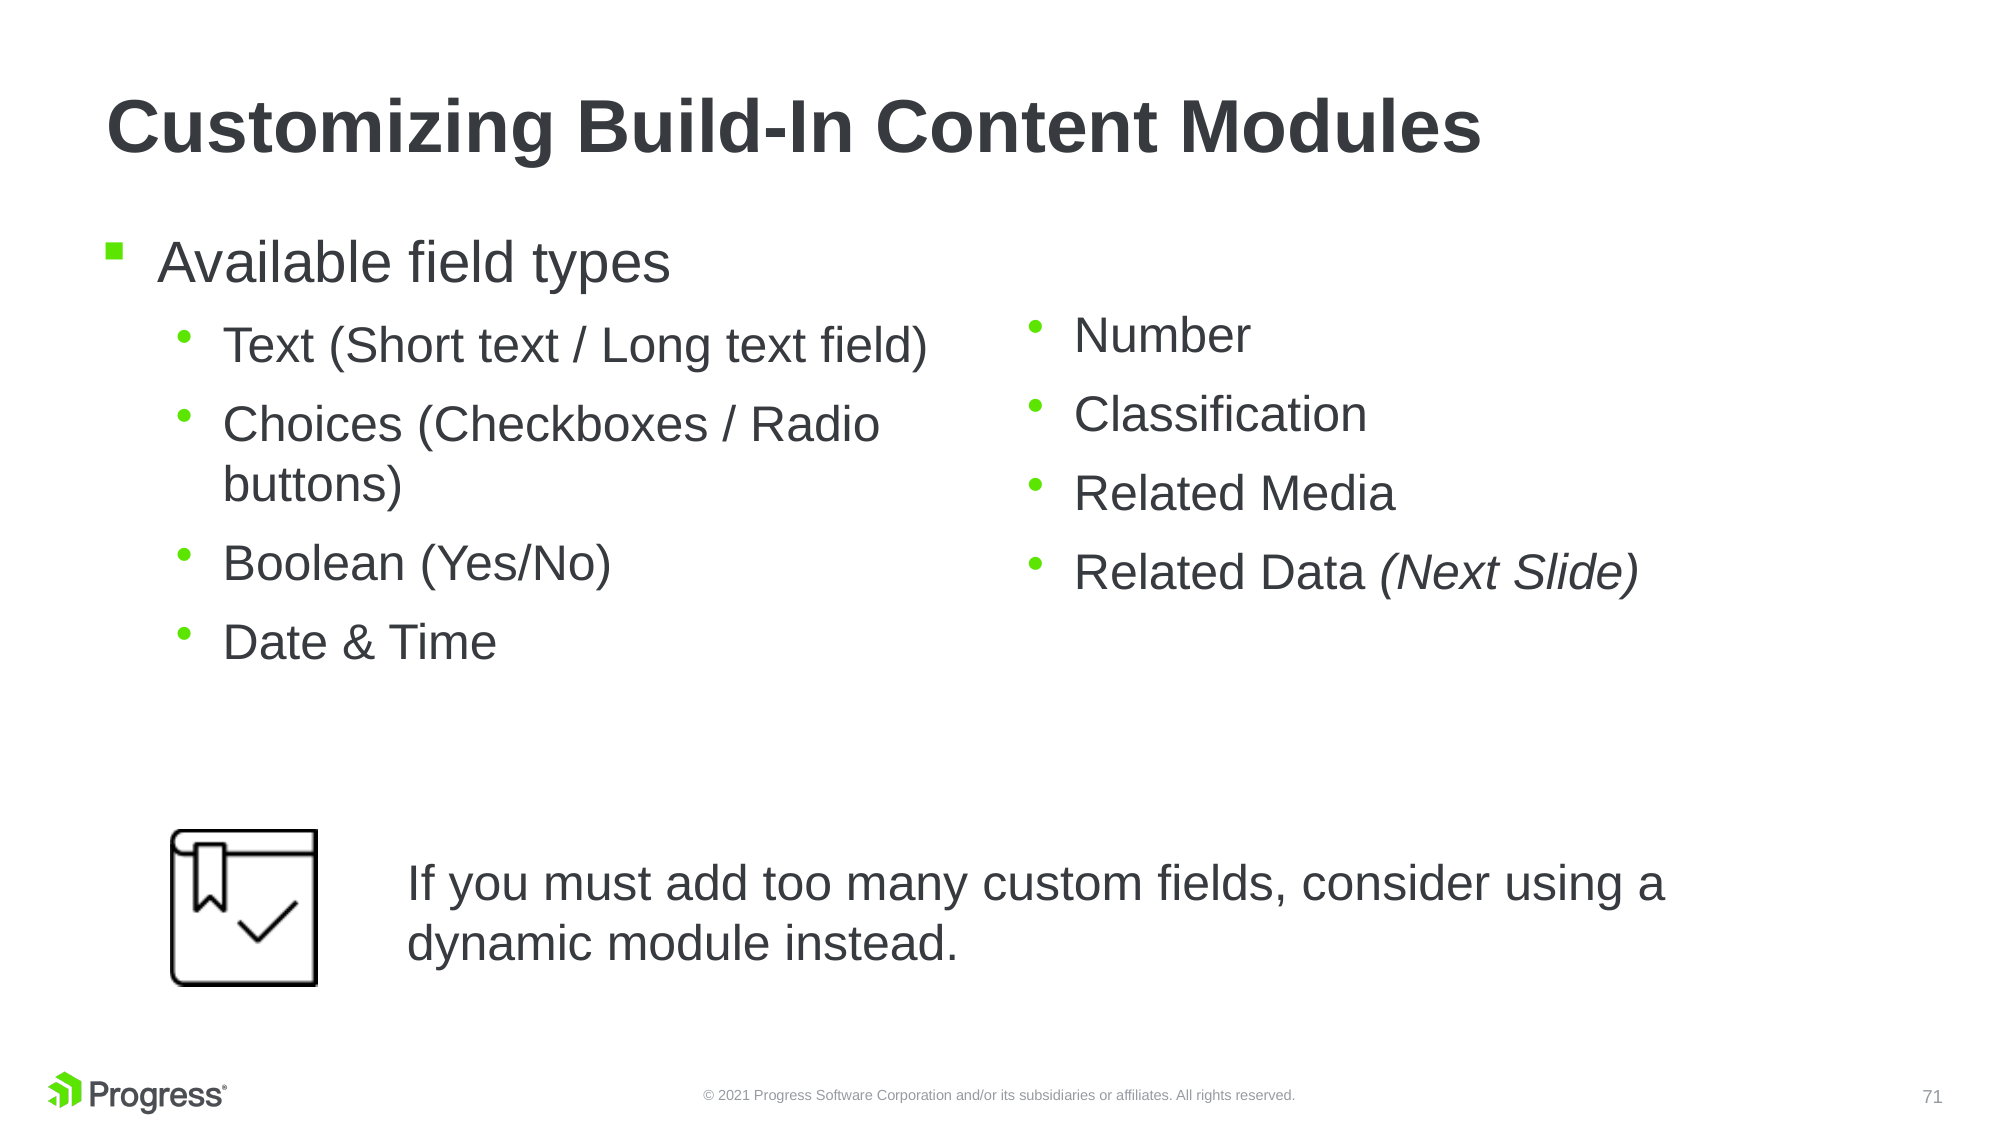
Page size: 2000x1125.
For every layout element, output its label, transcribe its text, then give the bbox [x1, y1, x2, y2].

list Available field types Text (Short text / Long text field) Choices (Checkboxes / Radio buttons) Boolean (Yes/No) Date & Time [85, 216, 937, 1066]
text_box If you must add too many custom fields, consider using a dynamic module instead. [391, 843, 1739, 979]
title Customizing Build-In Content Modules [91, 80, 1888, 177]
text_box Number Classification Related Media Related Data (Next Slide) [937, 216, 1797, 1066]
picture [170, 829, 318, 987]
